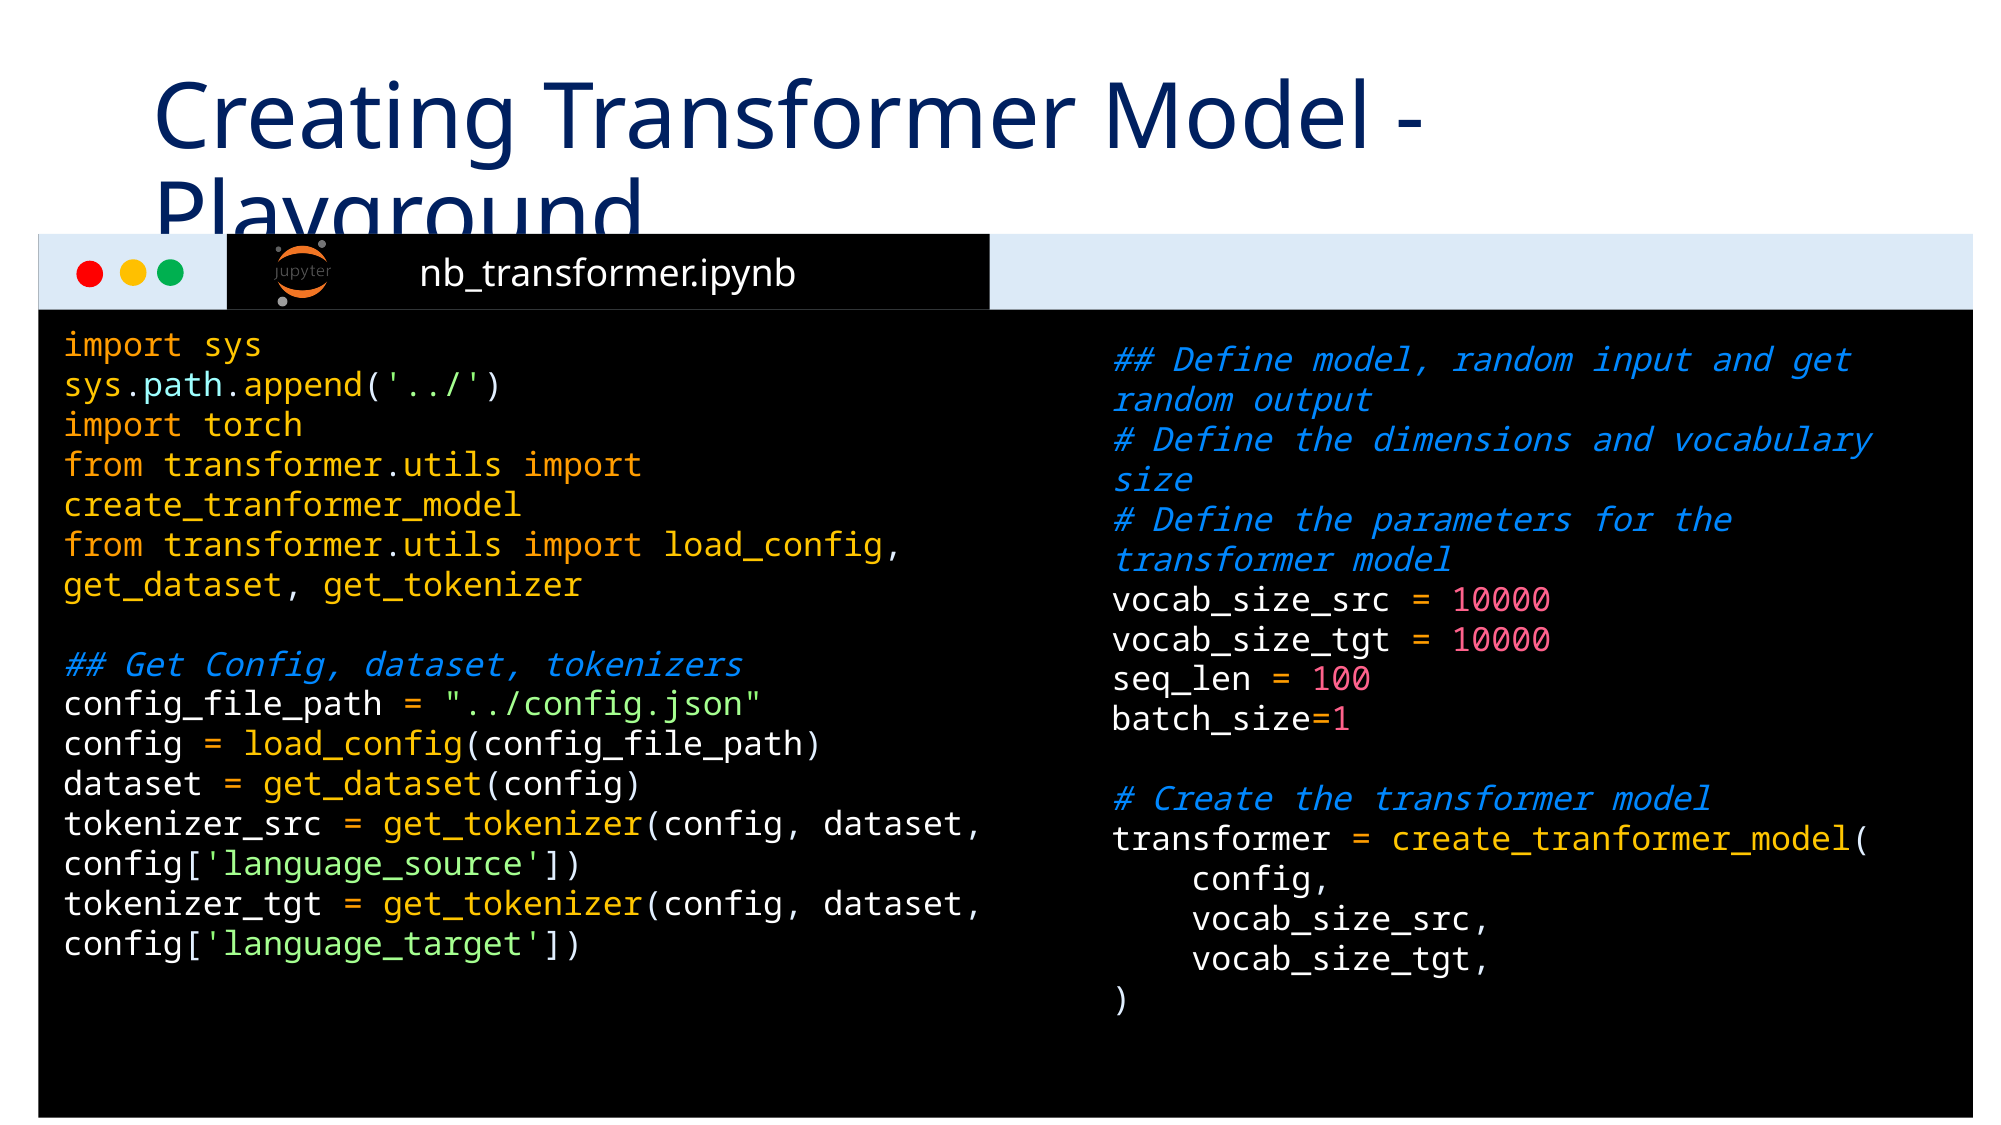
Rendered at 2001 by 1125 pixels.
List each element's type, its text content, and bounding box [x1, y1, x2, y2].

title Creating Transformer Model - Playground [137, 59, 1952, 232]
picture [273, 239, 333, 308]
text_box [75, 258, 185, 288]
text_box [37, 311, 1974, 1119]
text_box [991, 232, 1974, 311]
text_box nb_transformer.ipynb [225, 232, 991, 311]
text_box ## Define model, random input and get random output # Define the dimensions and vocabulary size # Define the parameters for the transformer model vocab_size_src = 10000 vocab_size_tgt = 10000 seq_len = 100 batch_size=1 # Create the transformer model transformer = create_tranformer_model( config, vocab_size_src, vocab_size_tgt, ) [1096, 330, 1973, 1065]
text_box import sys sys.path.append('../') import torch from transformer.utils import create_tranformer_model from transformer.utils import load_config, get_dataset, get_tokenizer ## Get Config, dataset, tokenizers config_file_path = "../config.json" config = load_config(config_file_path) dataset = get_dataset(config) tokenizer_src = get_tokenizer(config, dataset, config['language_source']) tokenizer_tgt = get_tokenizer(config, dataset, config['language_target']) [48, 315, 1097, 1050]
text_box [37, 232, 225, 311]
